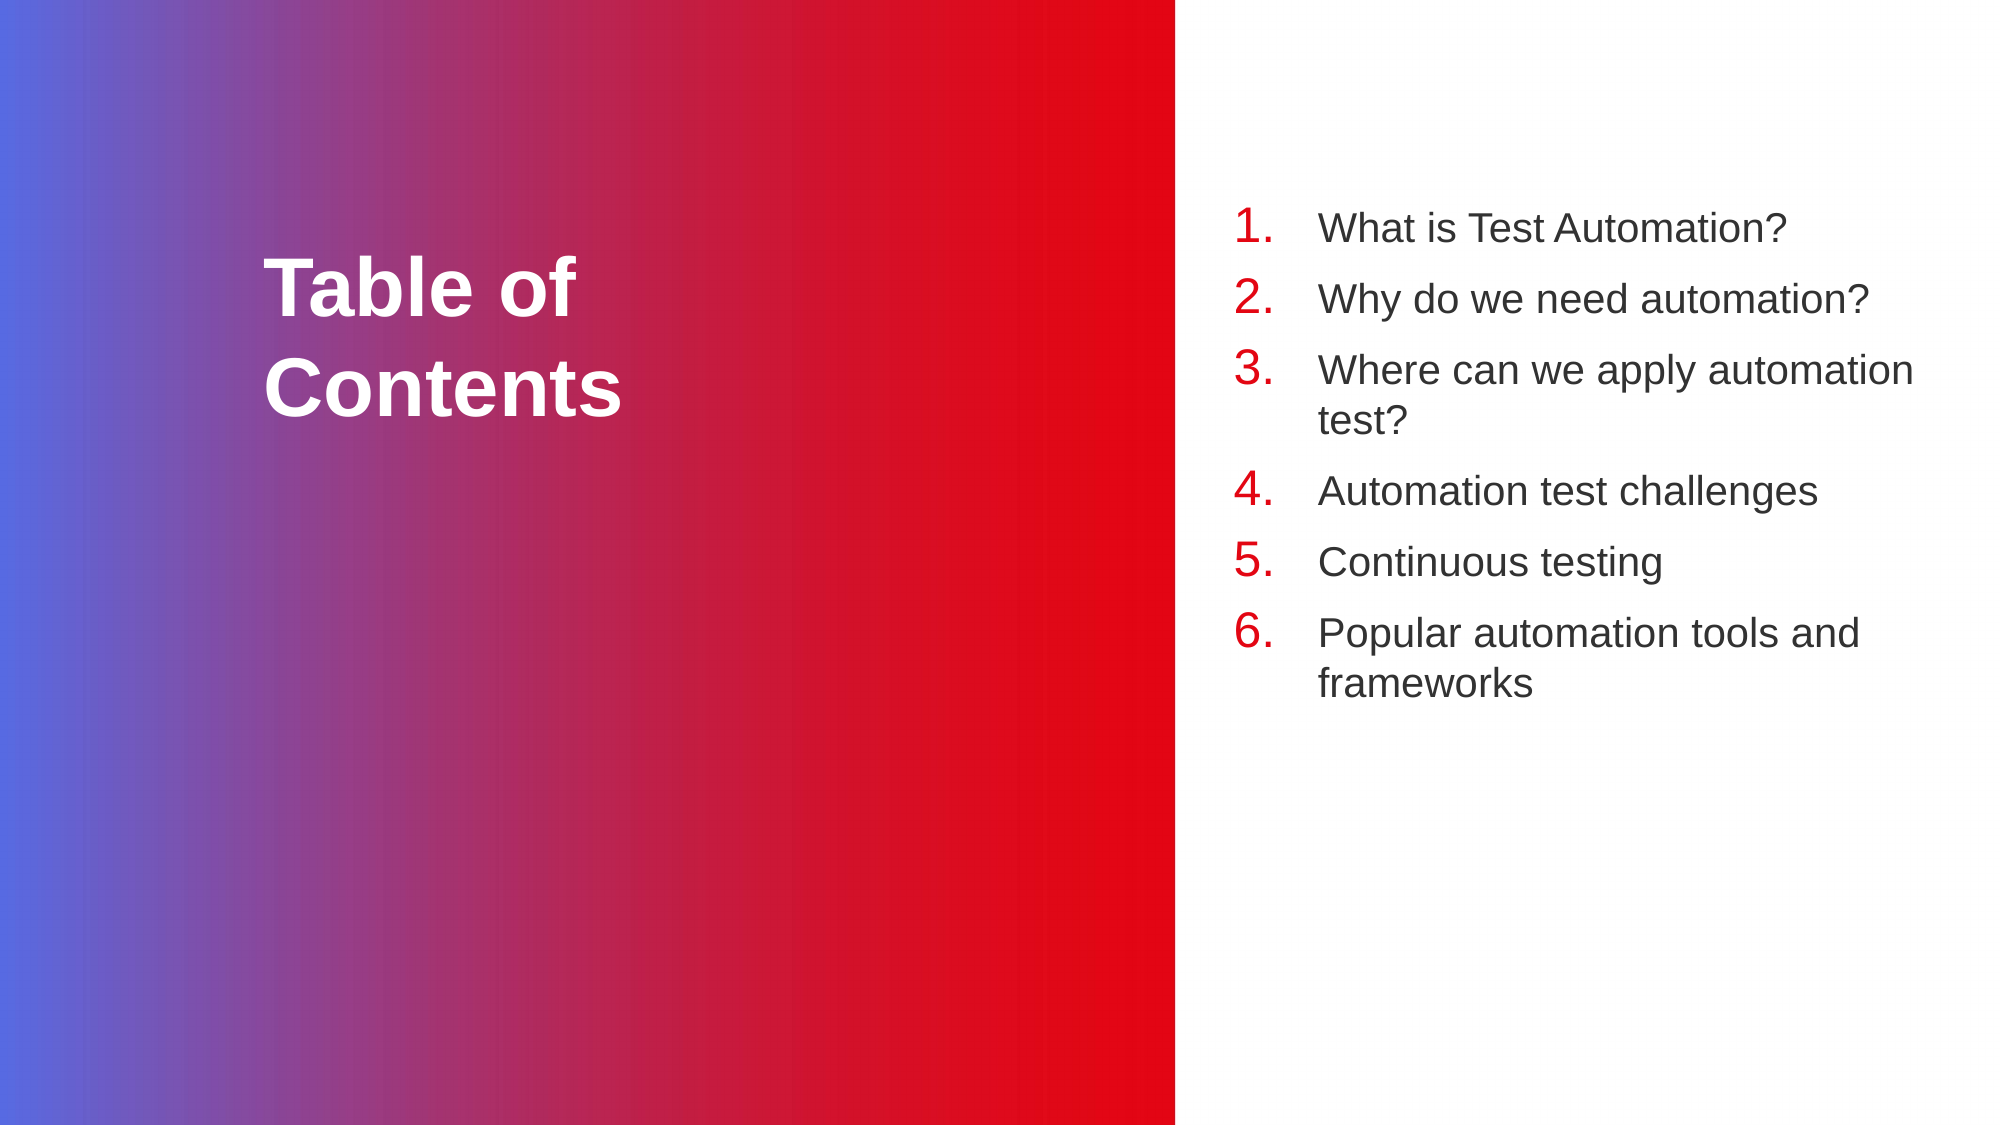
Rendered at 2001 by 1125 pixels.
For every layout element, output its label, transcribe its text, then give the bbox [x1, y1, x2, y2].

picture [0, 0, 2001, 1125]
list What is Test Automation? Why do we need automation? Where can we apply automation test? Automation test challenges Continuous testing Popular automation tools and frameworks [1218, 122, 1957, 715]
